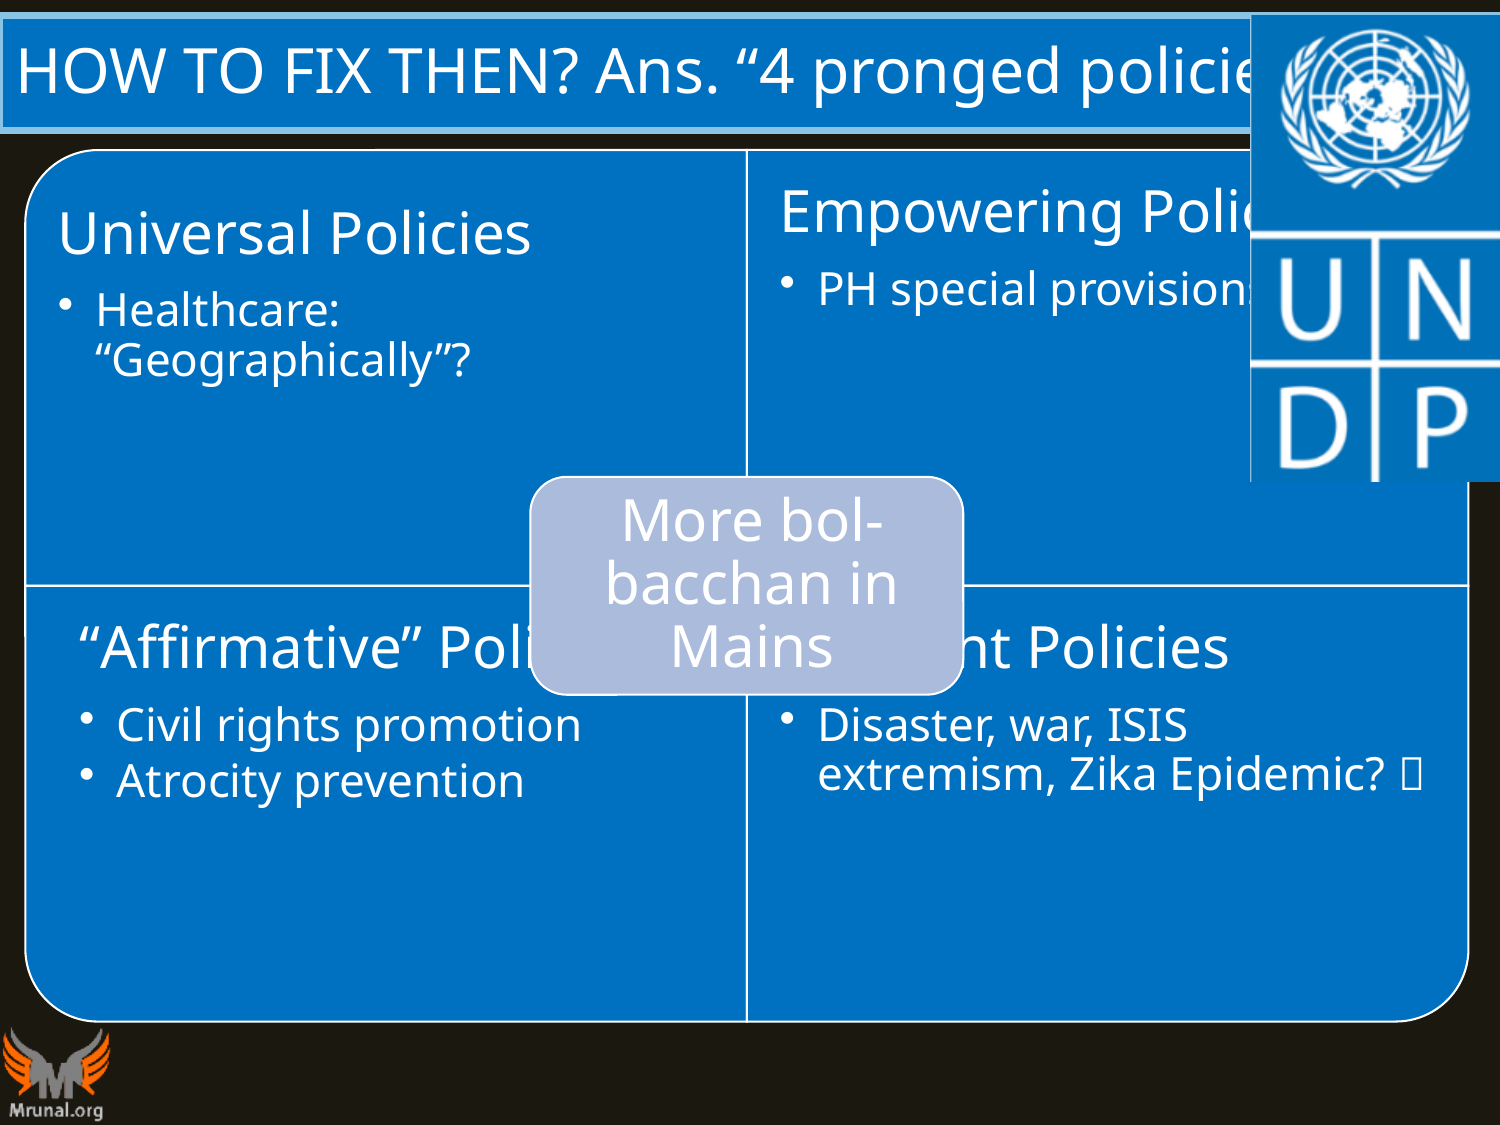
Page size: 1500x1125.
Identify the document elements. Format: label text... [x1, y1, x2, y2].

picture [1249, 15, 1500, 482]
title HOW TO FIX THEN? Ans. “4 pronged policies” [0, 12, 1500, 134]
picture [0, 1024, 114, 1125]
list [25, 149, 1469, 1022]
